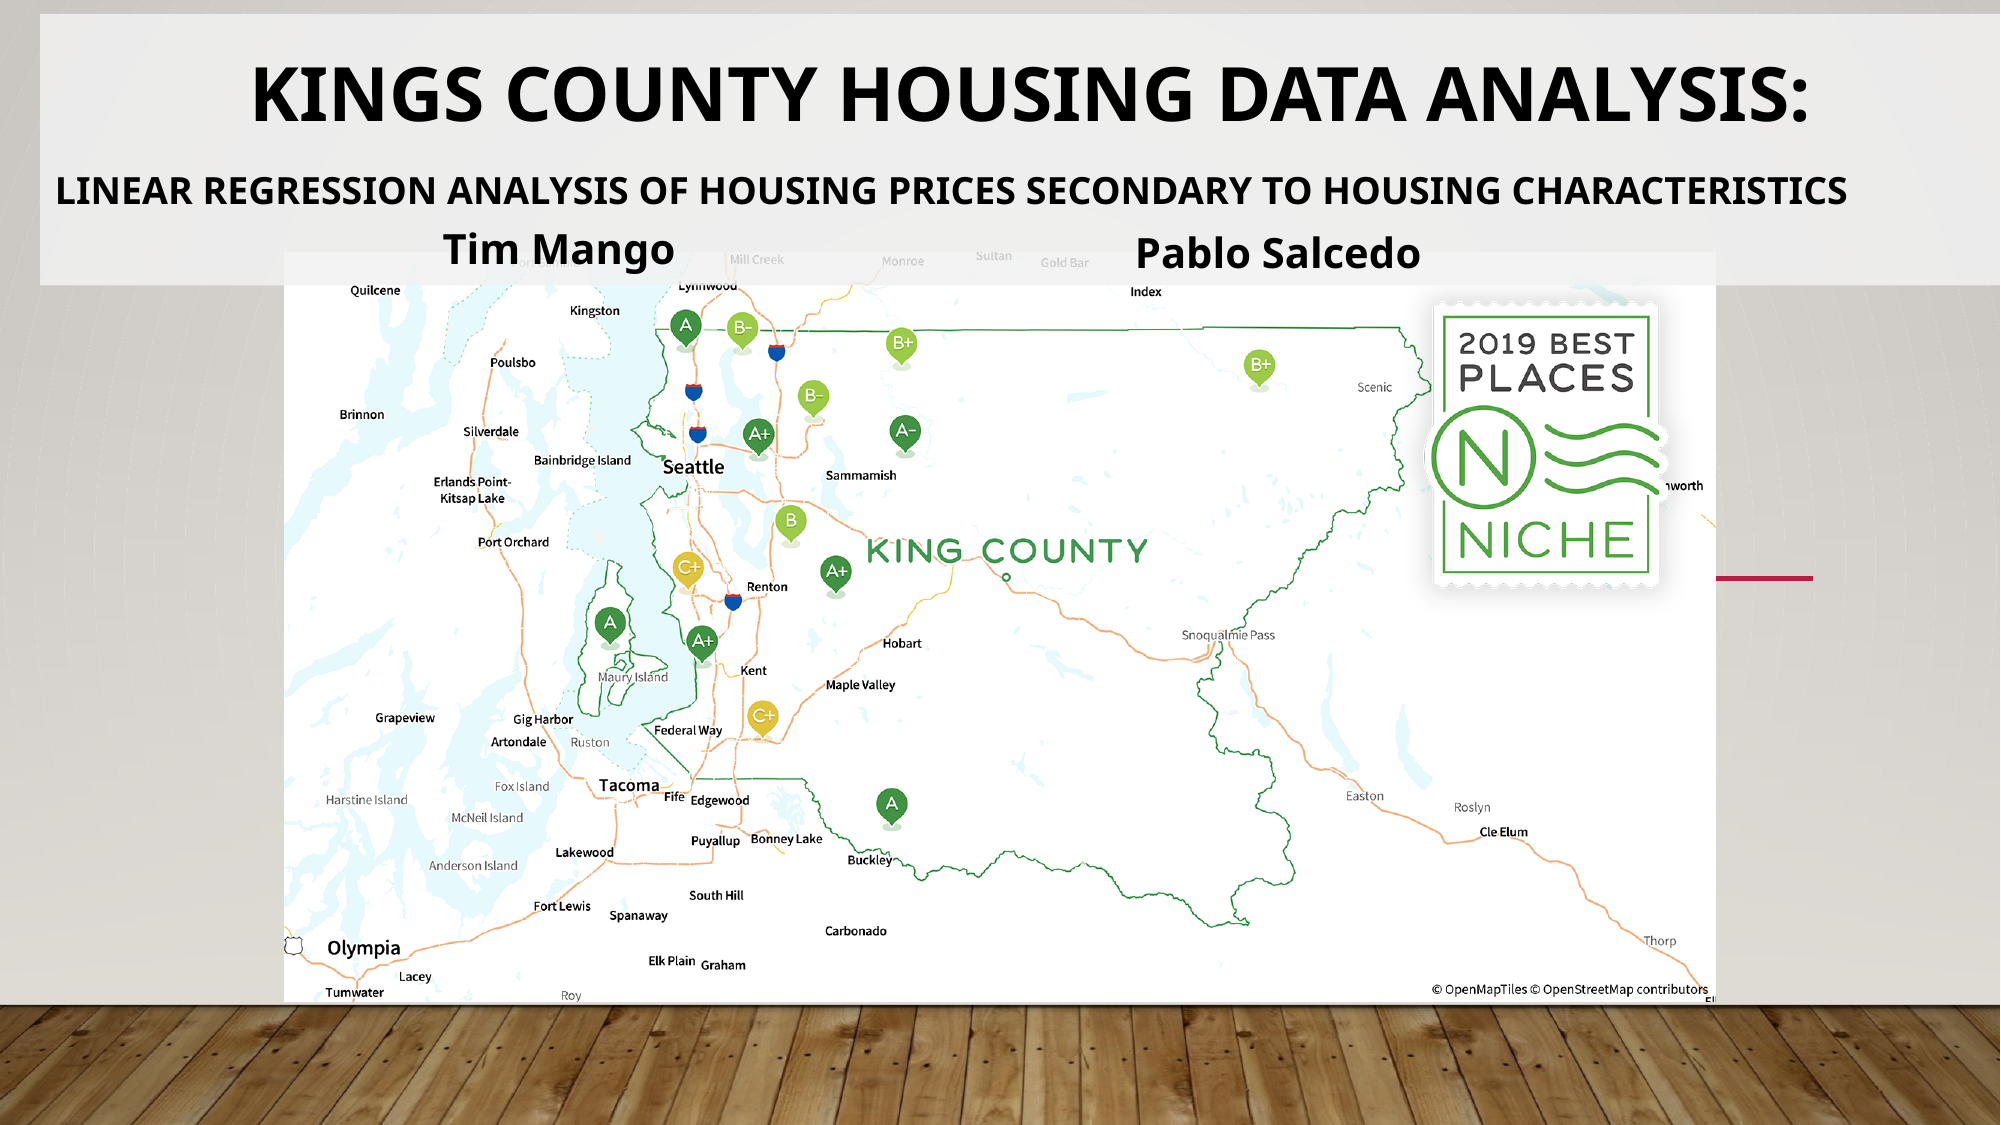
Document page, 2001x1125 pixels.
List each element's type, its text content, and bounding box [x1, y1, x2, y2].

subtitle Kings County Housing Data Analysis: Linear regression Analysis of housing prices secondary to housing characteristics [40, 13, 2000, 286]
text_box Tim Mango [427, 216, 691, 252]
picture [0, 1005, 2000, 1125]
text_box Pablo Salcedo [1120, 219, 1437, 252]
picture [284, 252, 1716, 1003]
